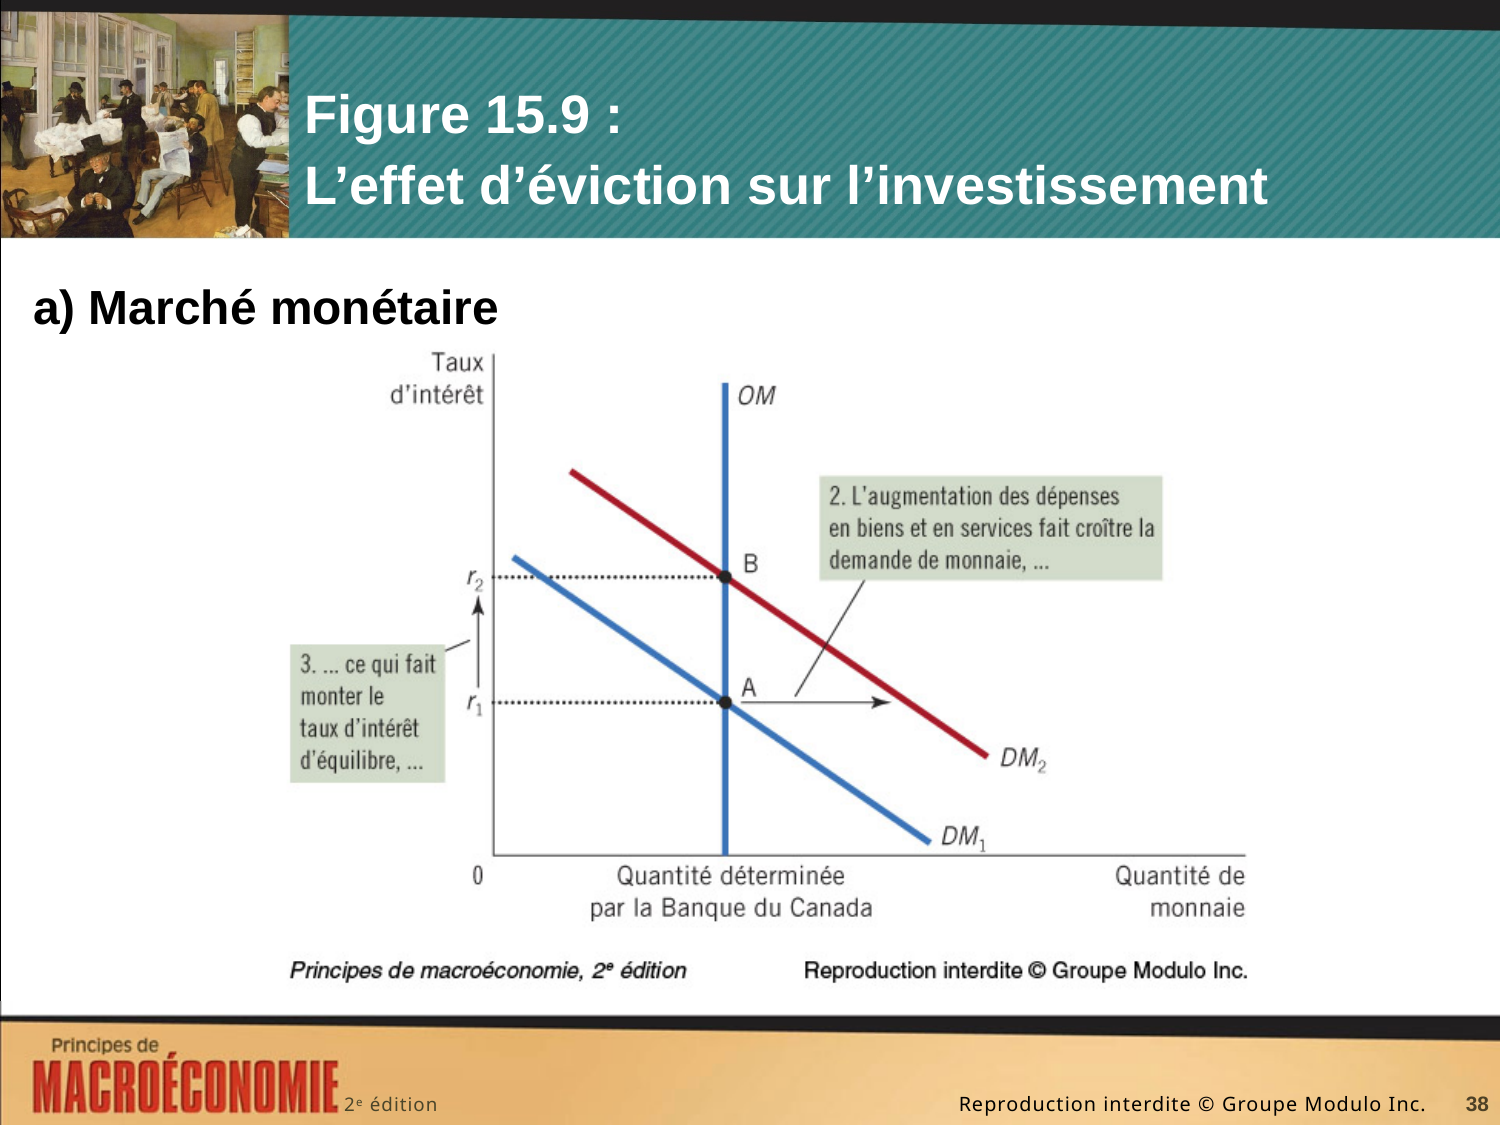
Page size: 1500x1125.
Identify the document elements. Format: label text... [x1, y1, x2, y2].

slide_number 38 [1417, 1070, 1489, 1125]
list a) Marché monétaire [17, 269, 1431, 1000]
title Figure 15.9 : L’effet d’éviction sur l’investissement [304, 32, 1431, 223]
picture [0, 0, 1500, 1125]
picture [1412, 1102, 1417, 1110]
